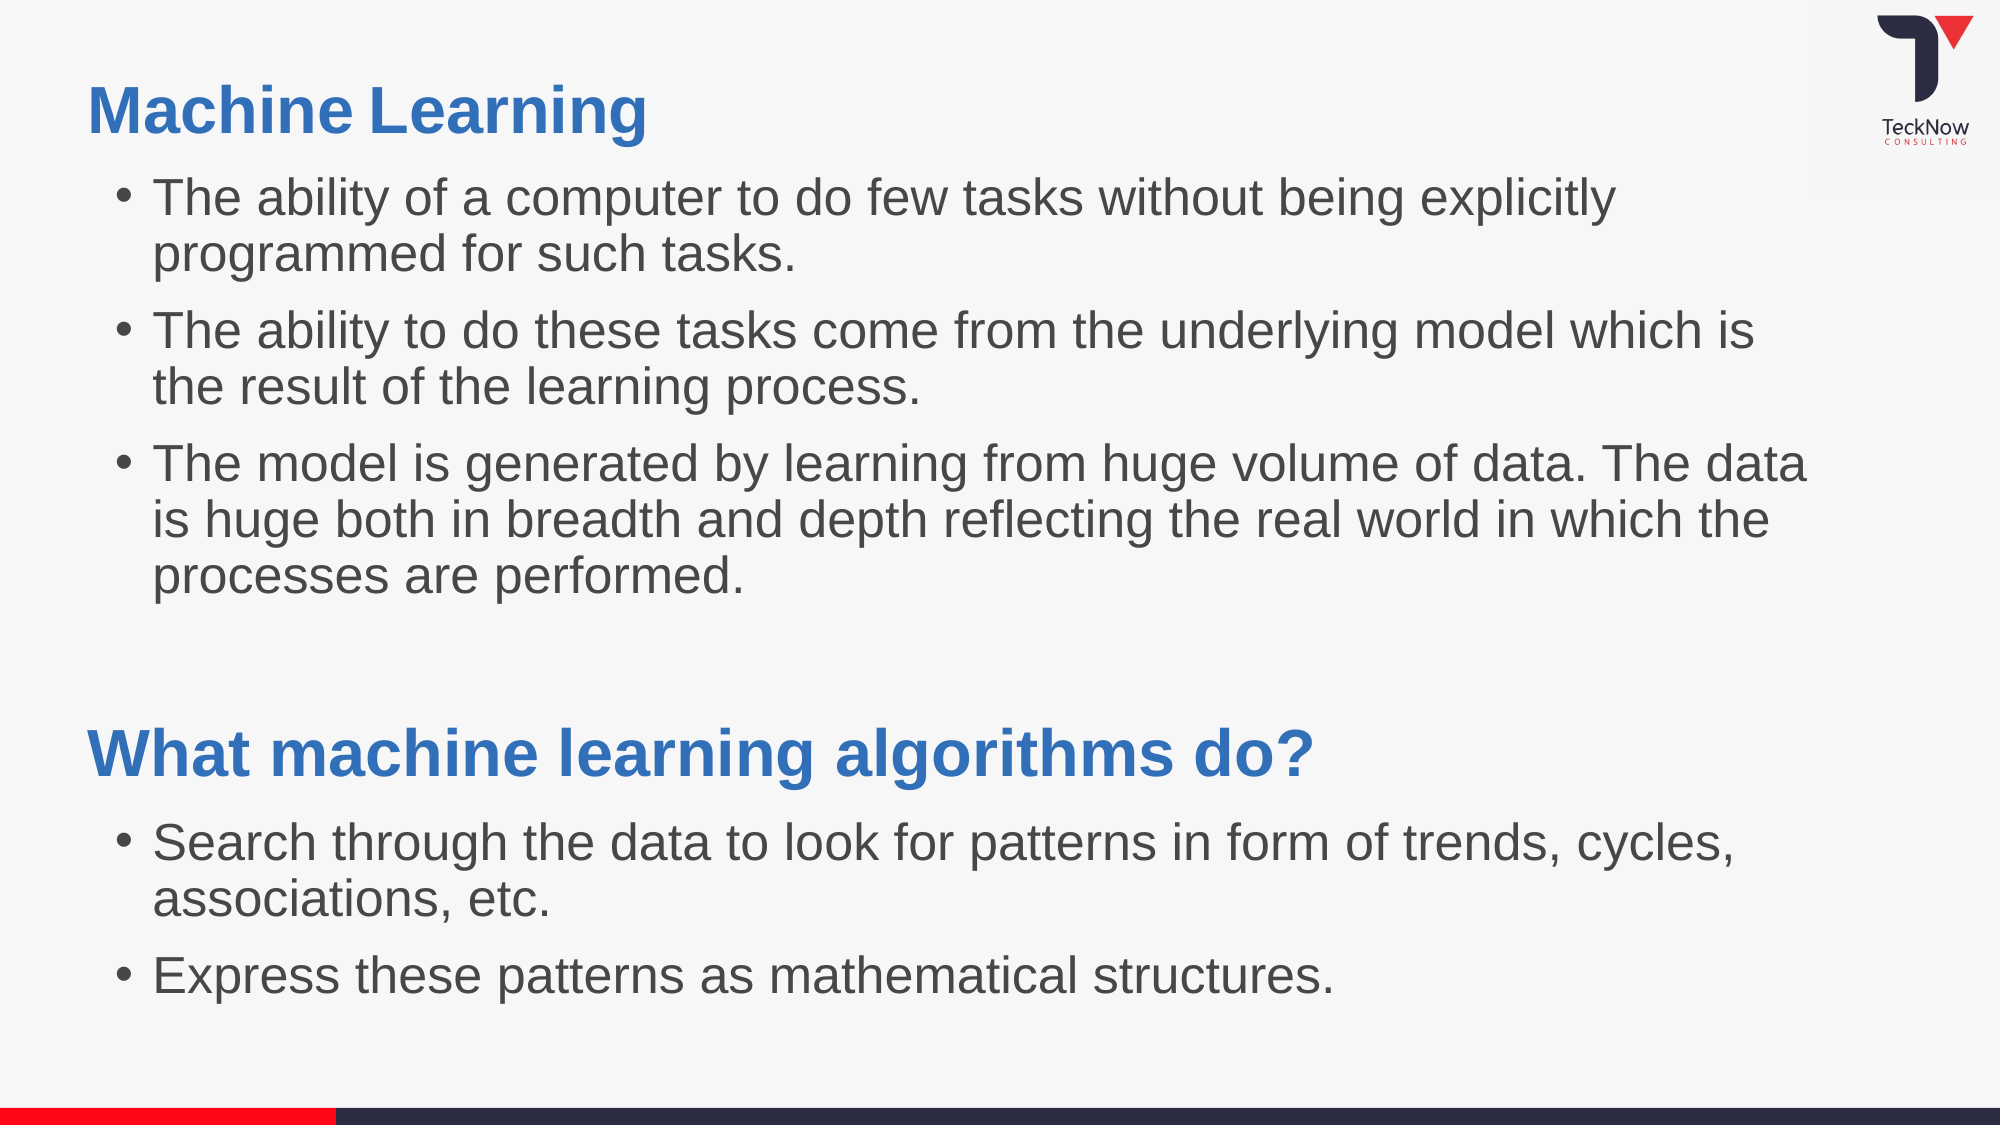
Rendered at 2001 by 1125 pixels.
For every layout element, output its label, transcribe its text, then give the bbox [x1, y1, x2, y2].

text_box Search through the data to look for patterns in form of trends, cycles, associations, etc. Express these patterns as mathematical structures. [99, 807, 1825, 1125]
picture [1809, 0, 2000, 197]
title Machine Learning [72, 3, 1798, 221]
list The ability of a computer to do few tasks without being explicitly programmed for such tasks. The ability to do these tasks come from the underlying model which is the result of the learning process. The model is generated by learning from huge volume of data. The data is huge both in breadth and depth reflecting the real world in which the processes are performed. [99, 162, 1825, 632]
text_box What machine learning algorithms do? [72, 681, 1798, 900]
